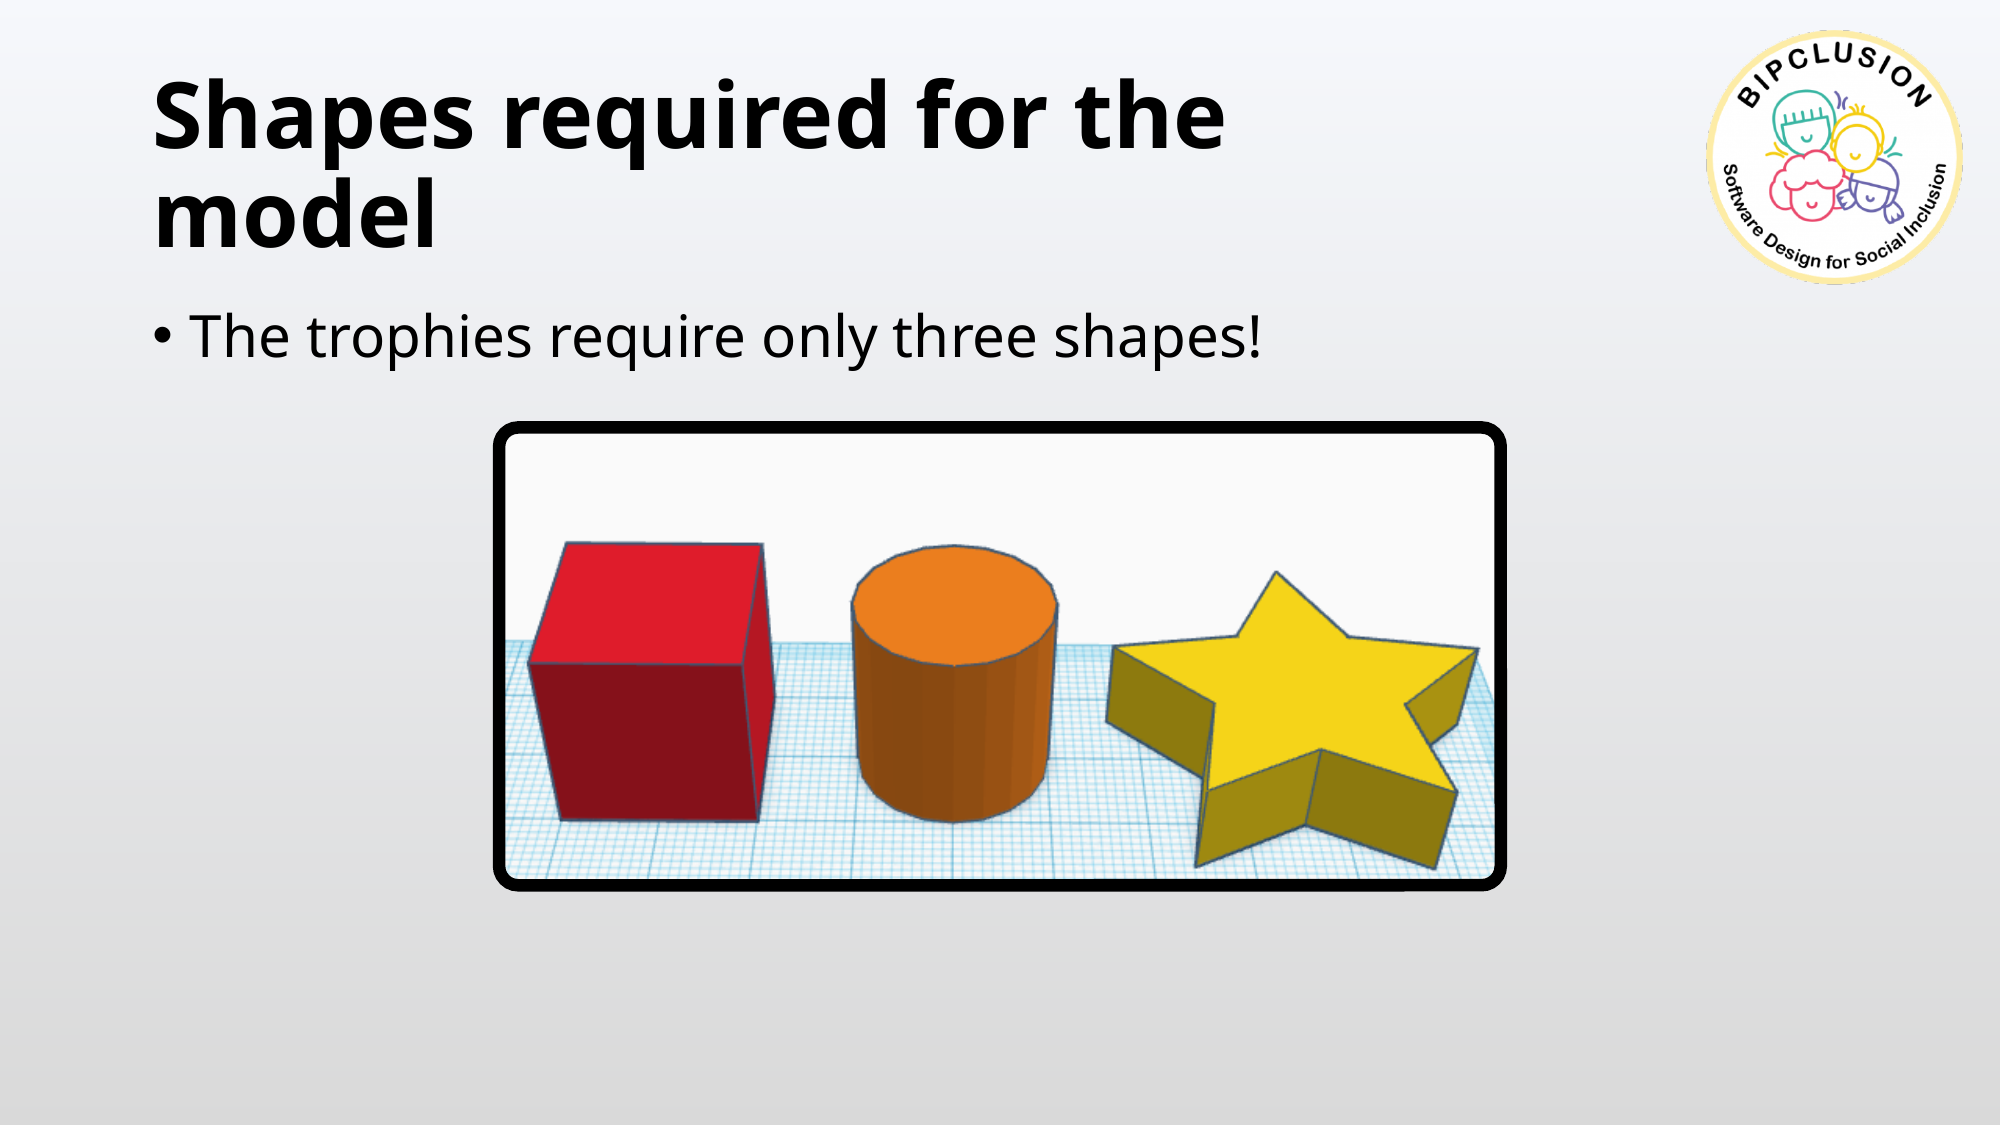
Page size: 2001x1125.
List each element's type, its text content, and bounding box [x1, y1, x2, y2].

picture [499, 427, 1501, 886]
picture [1705, 29, 1963, 285]
title Shapes required for the model [137, 59, 1554, 278]
list The trophies require only three shapes! [137, 299, 1863, 1014]
